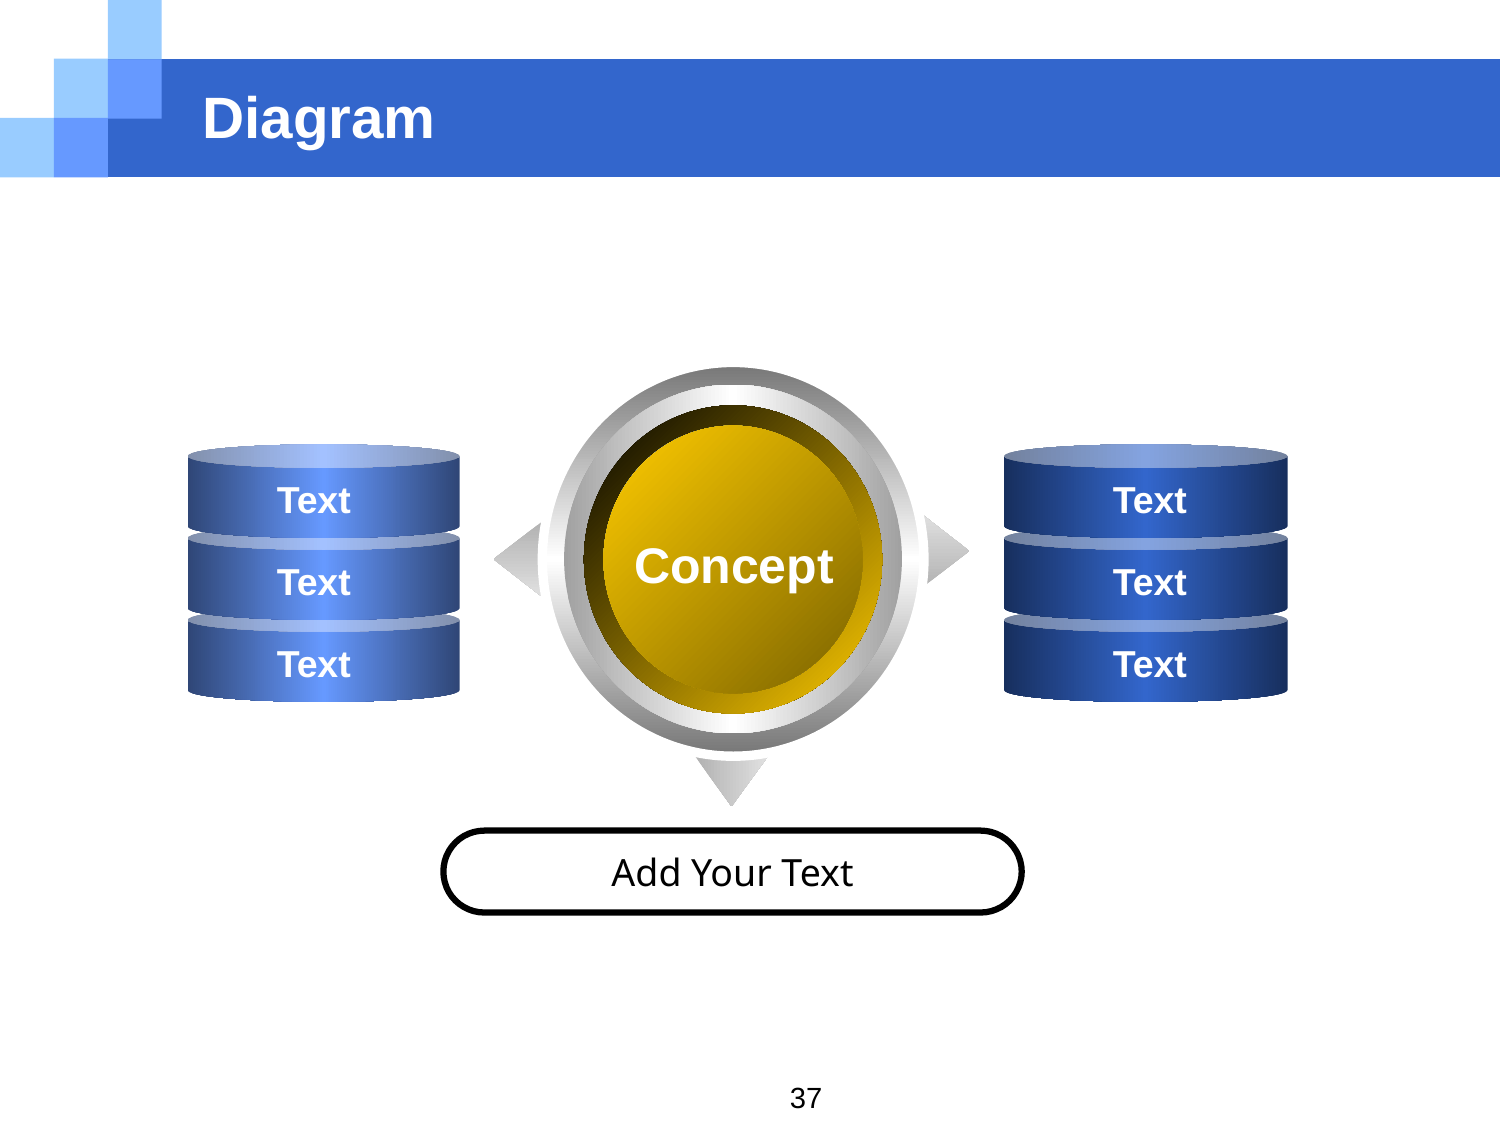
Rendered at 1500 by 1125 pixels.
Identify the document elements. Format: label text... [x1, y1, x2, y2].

title Diagram [187, 75, 1400, 155]
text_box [187, 362, 1288, 913]
slide_number 37 [487, 1072, 838, 1125]
